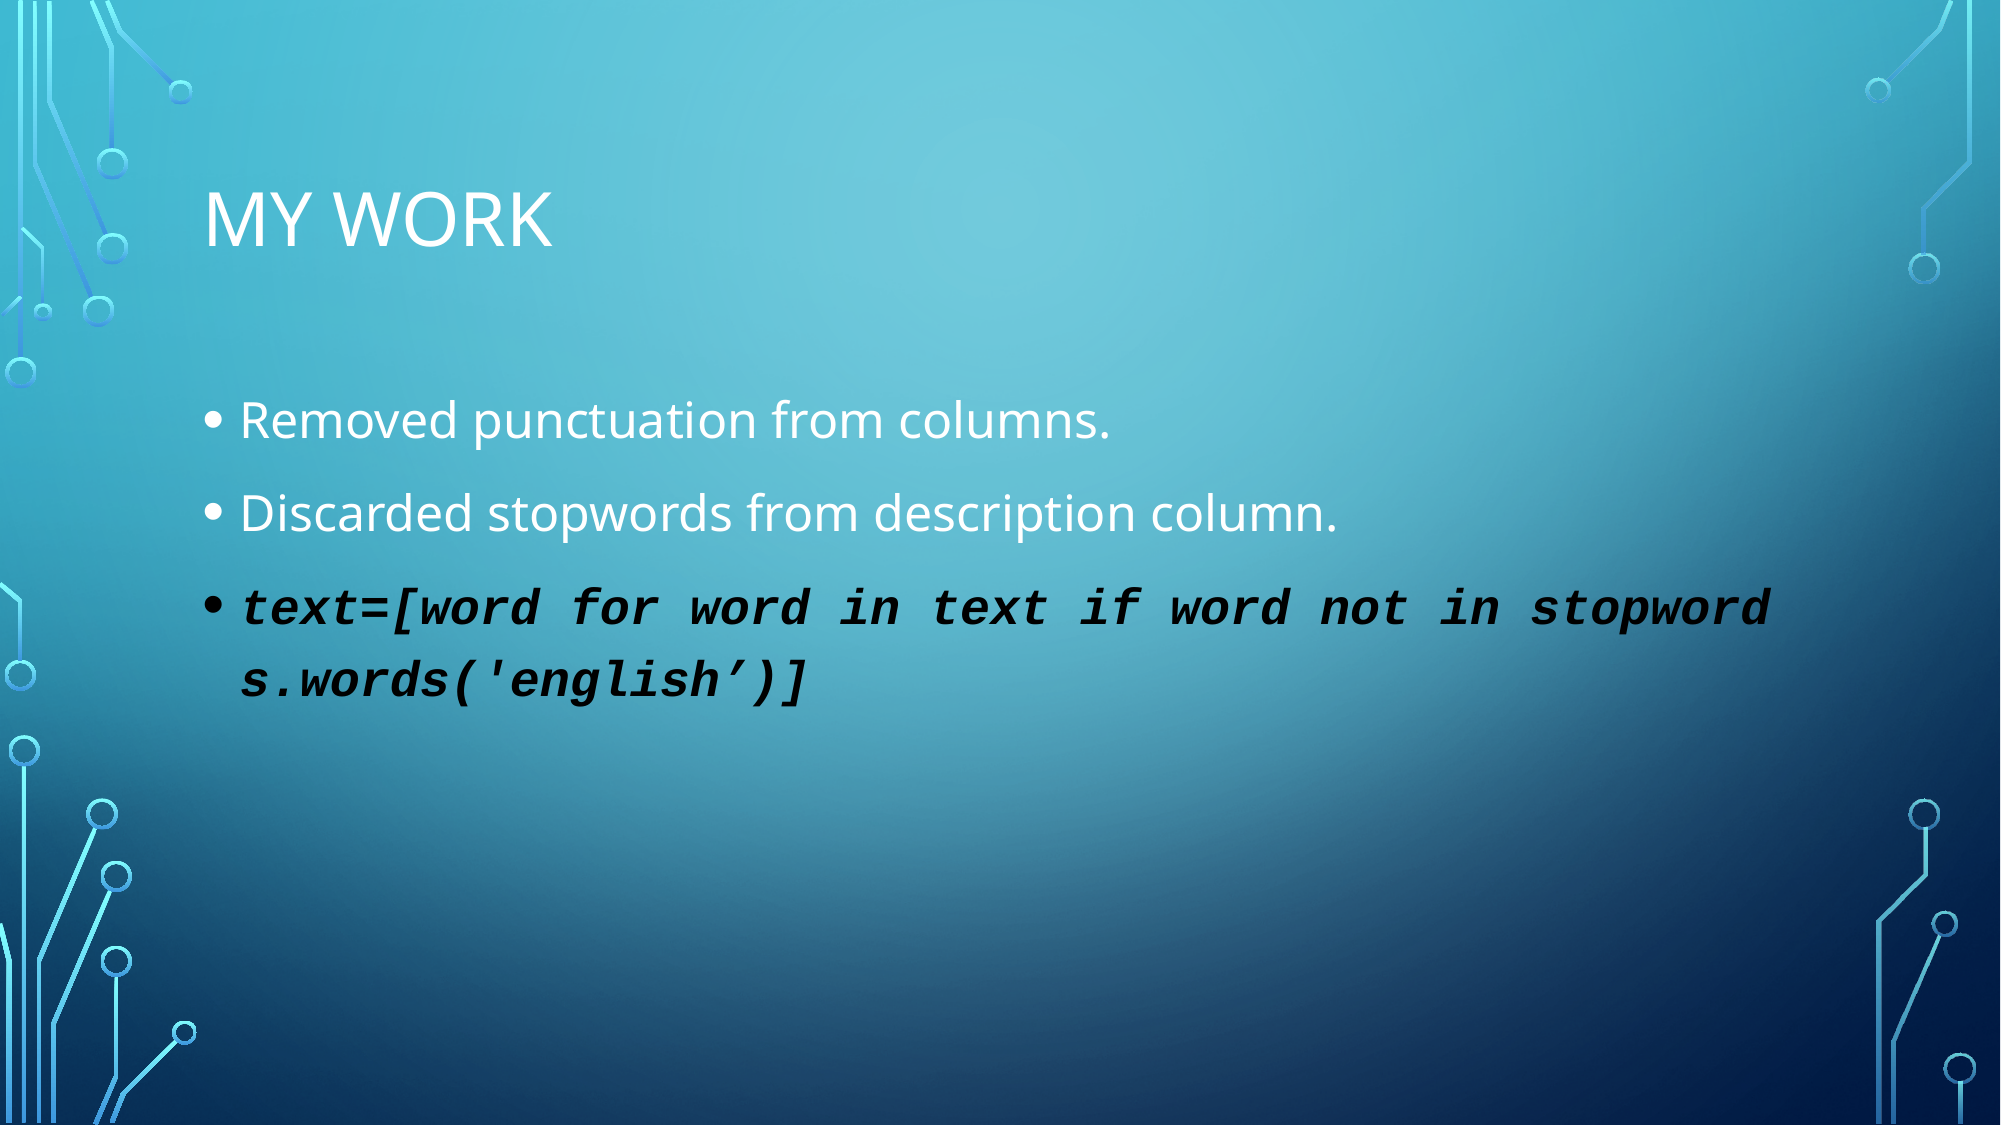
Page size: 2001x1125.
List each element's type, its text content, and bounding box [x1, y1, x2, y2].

title My work [187, 101, 1813, 344]
list Removed punctuation from columns. Discarded stopwords from description column. text=[word for word in text if word not in stopwords.words('english’)] [187, 369, 1813, 950]
